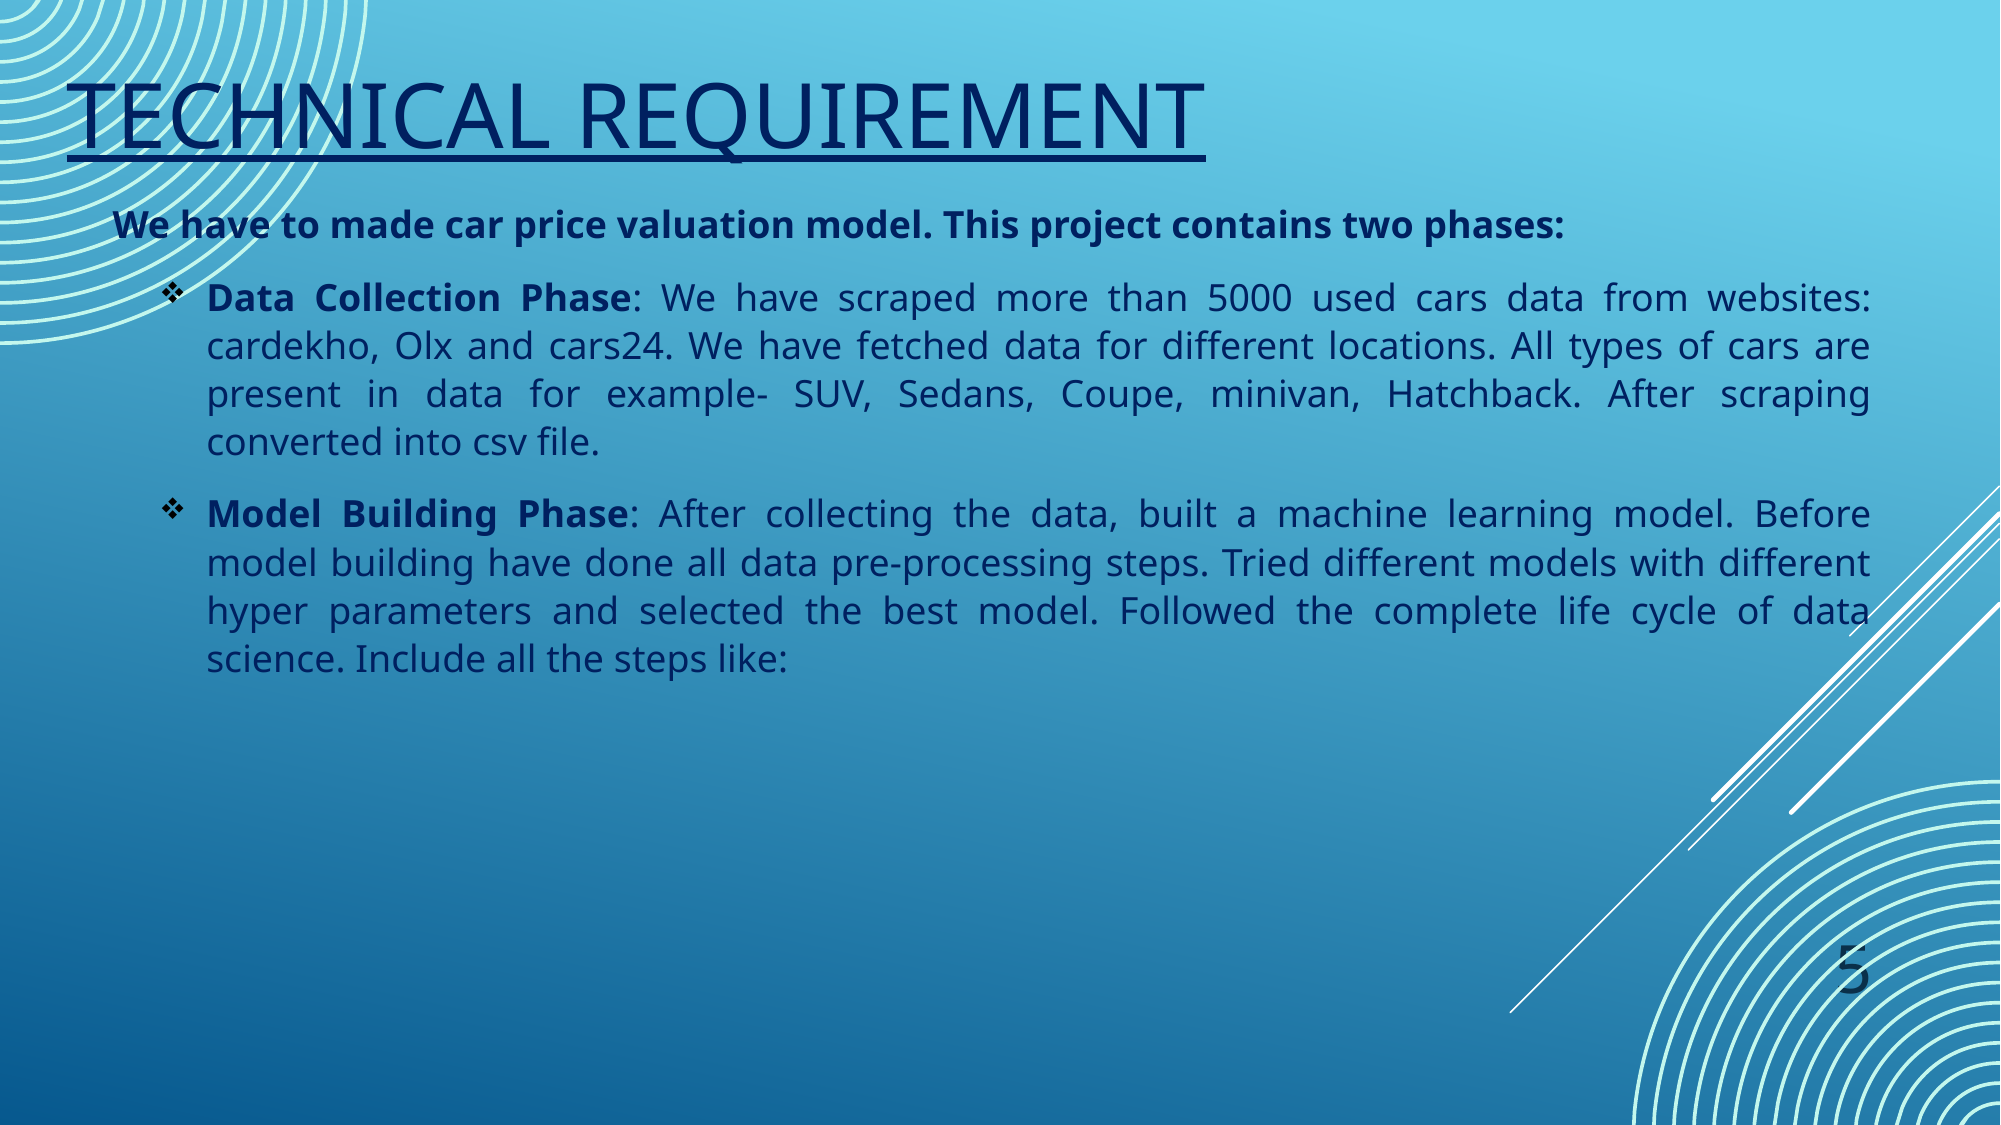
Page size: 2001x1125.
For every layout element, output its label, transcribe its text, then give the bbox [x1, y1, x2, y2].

text_box We have to made car price valuation model. This project contains two phases: Data Collection Phase: We have scraped more than 5000 used cars data from websites: cardekho, Olx and cars24. We have fetched data for different locations. All types of cars are present in data for example- SUV, Sedans, Coupe, minivan, Hatchback. After scraping converted into csv file. Model Building Phase: After collecting the data, built a machine learning model. Before model building have done all data pre-processing steps. Tried different models with different hyper parameters and selected the best model. Followed the complete life cycle of data science. Include all the steps like: [69, 191, 1888, 726]
text_box Technical Requirement [51, 50, 1548, 177]
slide_number 5 [1700, 915, 1888, 1025]
